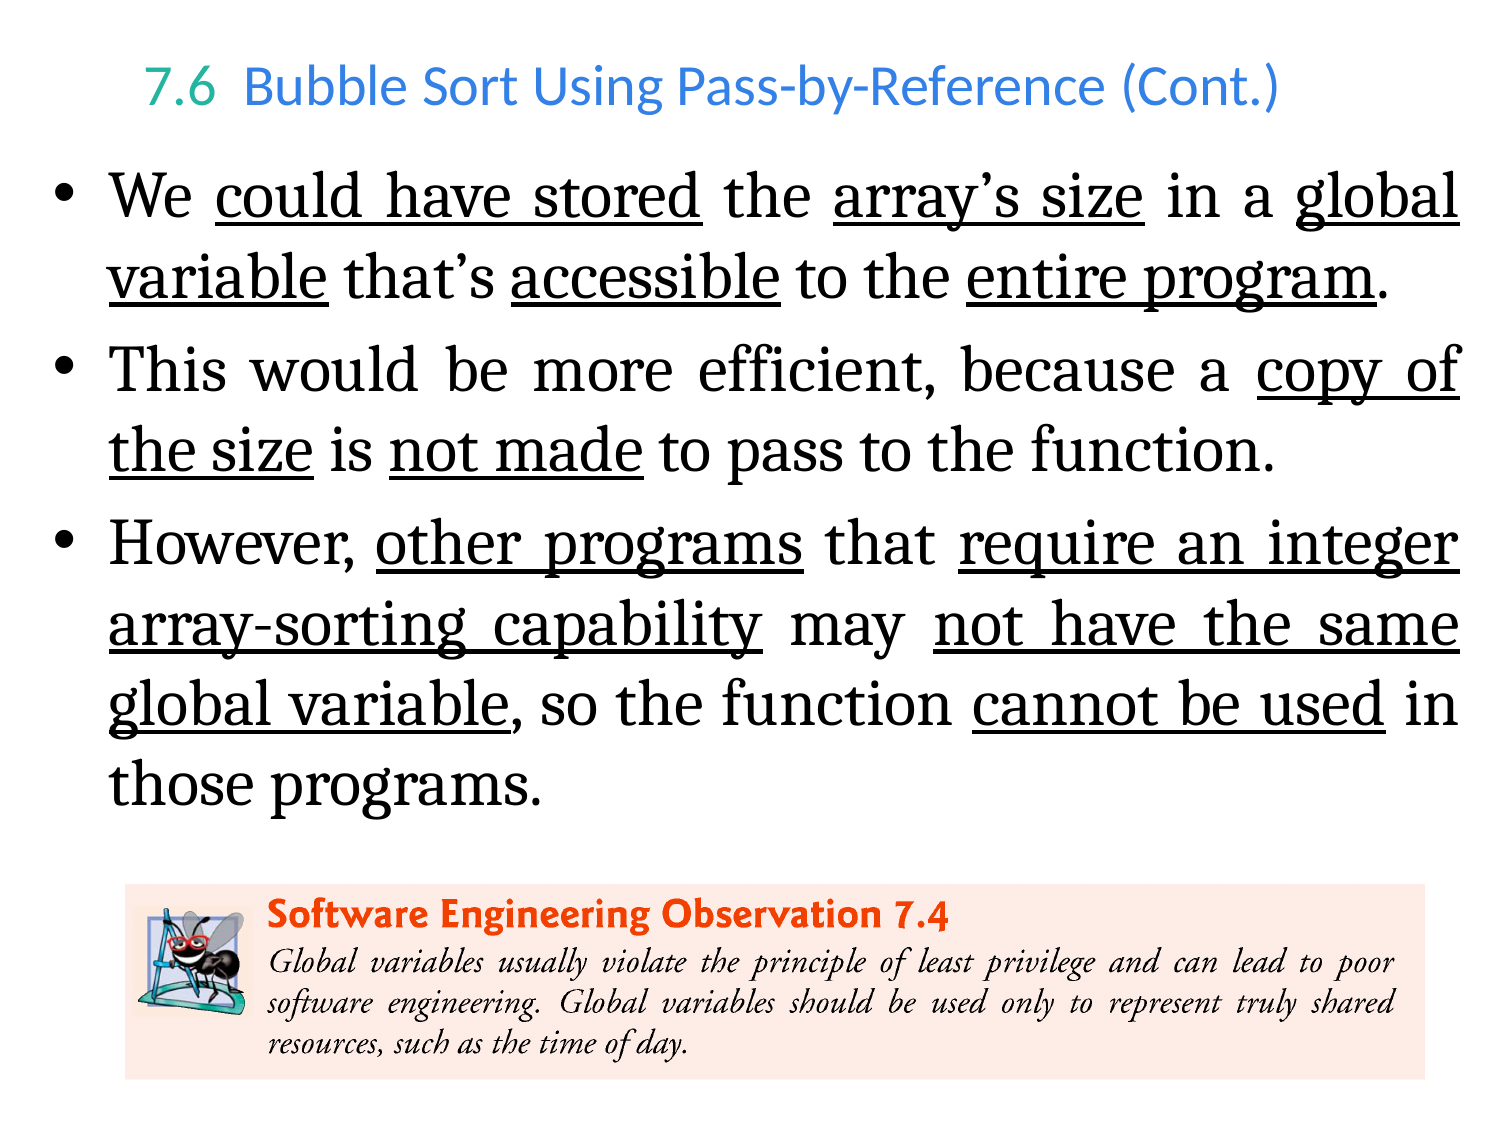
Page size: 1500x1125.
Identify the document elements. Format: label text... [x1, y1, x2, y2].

picture [124, 881, 1426, 1082]
list We could have stored the array’s size in a global variable that’s accessible to the entire program. This would be more efficient, because a copy of the size is not made to pass to the function. However, other programs that require an integer array-sorting capability may not have the same global variable, so the function cannot be used in those programs. [37, 143, 1475, 887]
title 7.6 Bubble Sort Using Pass-by-Reference (Cont.) [37, 23, 1388, 141]
